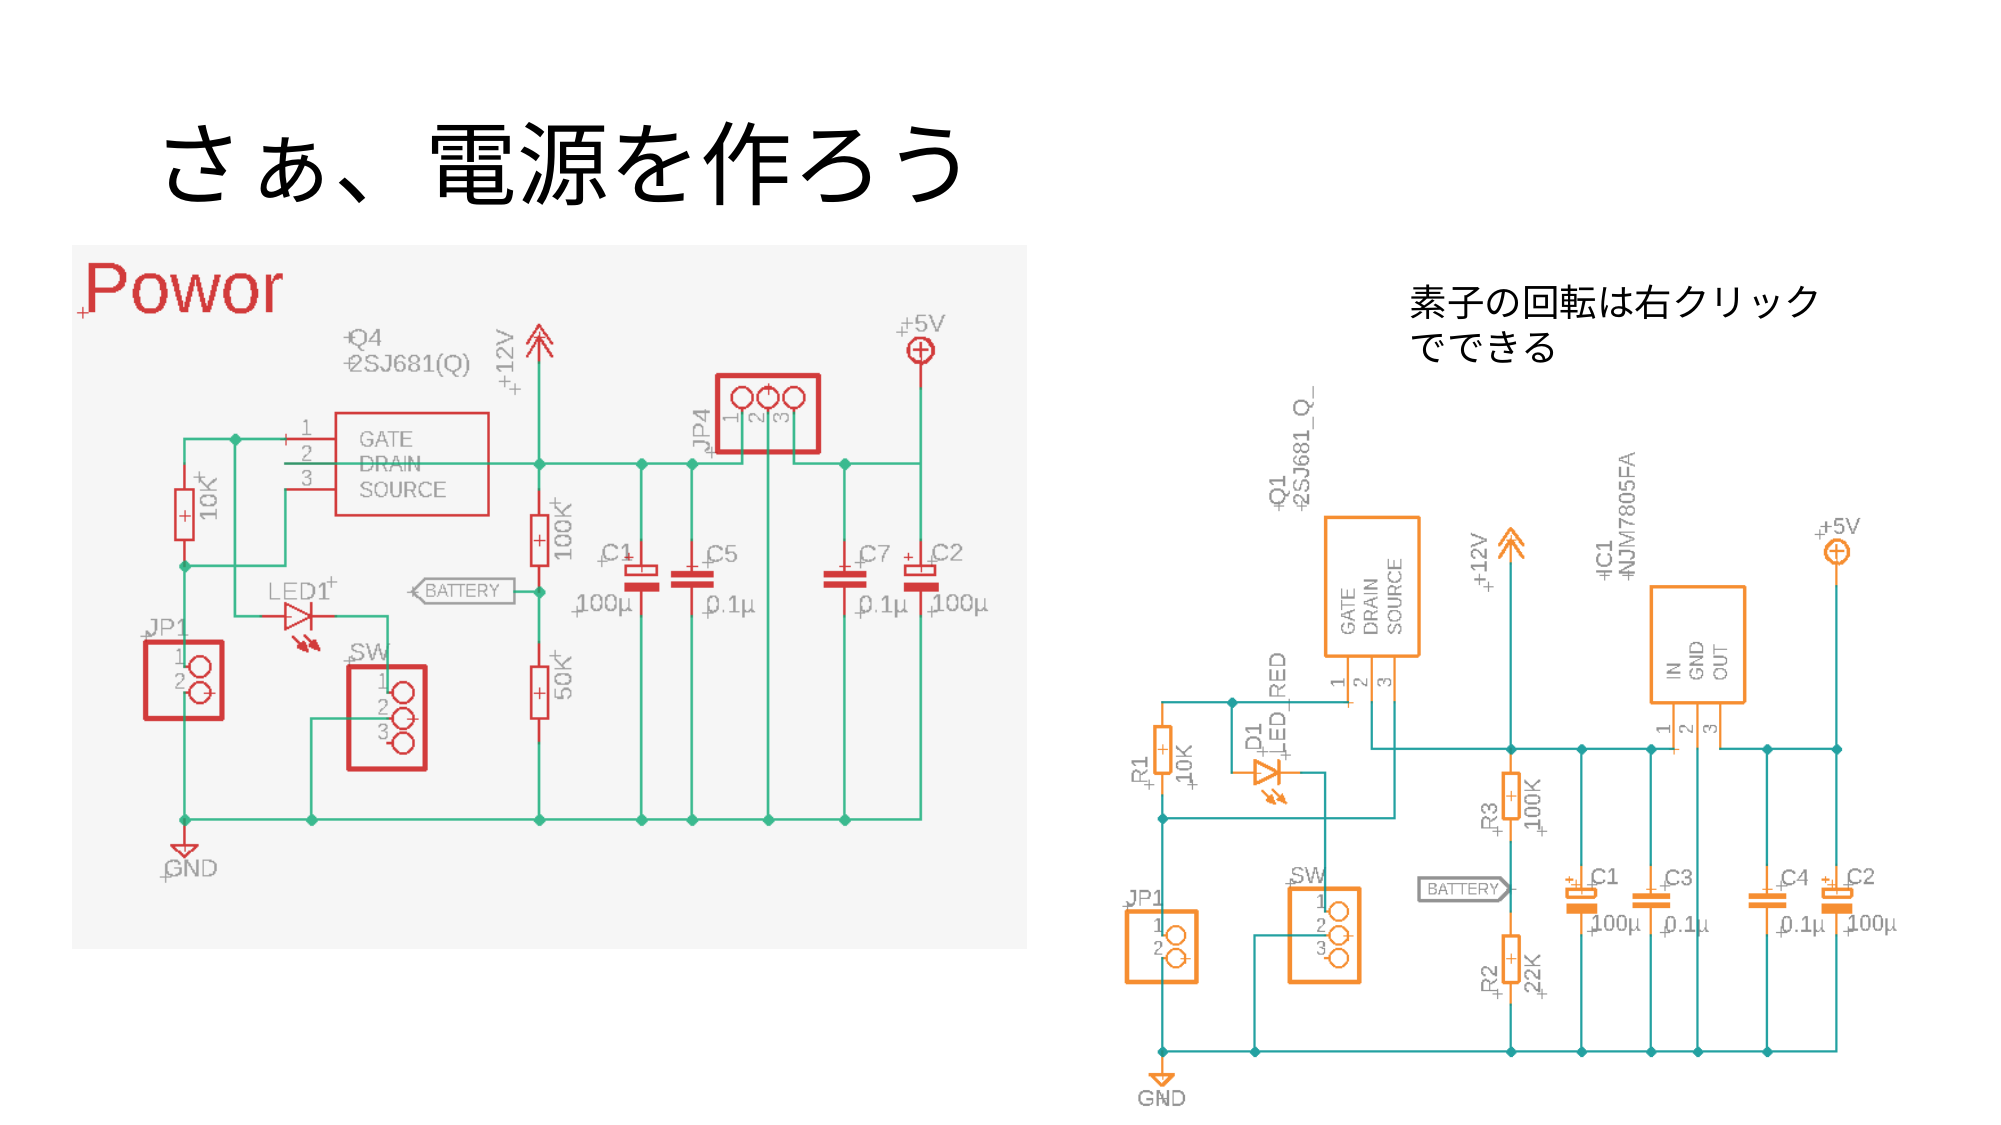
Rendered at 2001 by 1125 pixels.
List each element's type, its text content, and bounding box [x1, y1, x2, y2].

picture [1102, 377, 1915, 1114]
title さぁ、電源を作ろう [137, 59, 1863, 278]
text_box 素子の回転は右クリックでできる [1395, 271, 1839, 376]
picture [72, 245, 1027, 949]
